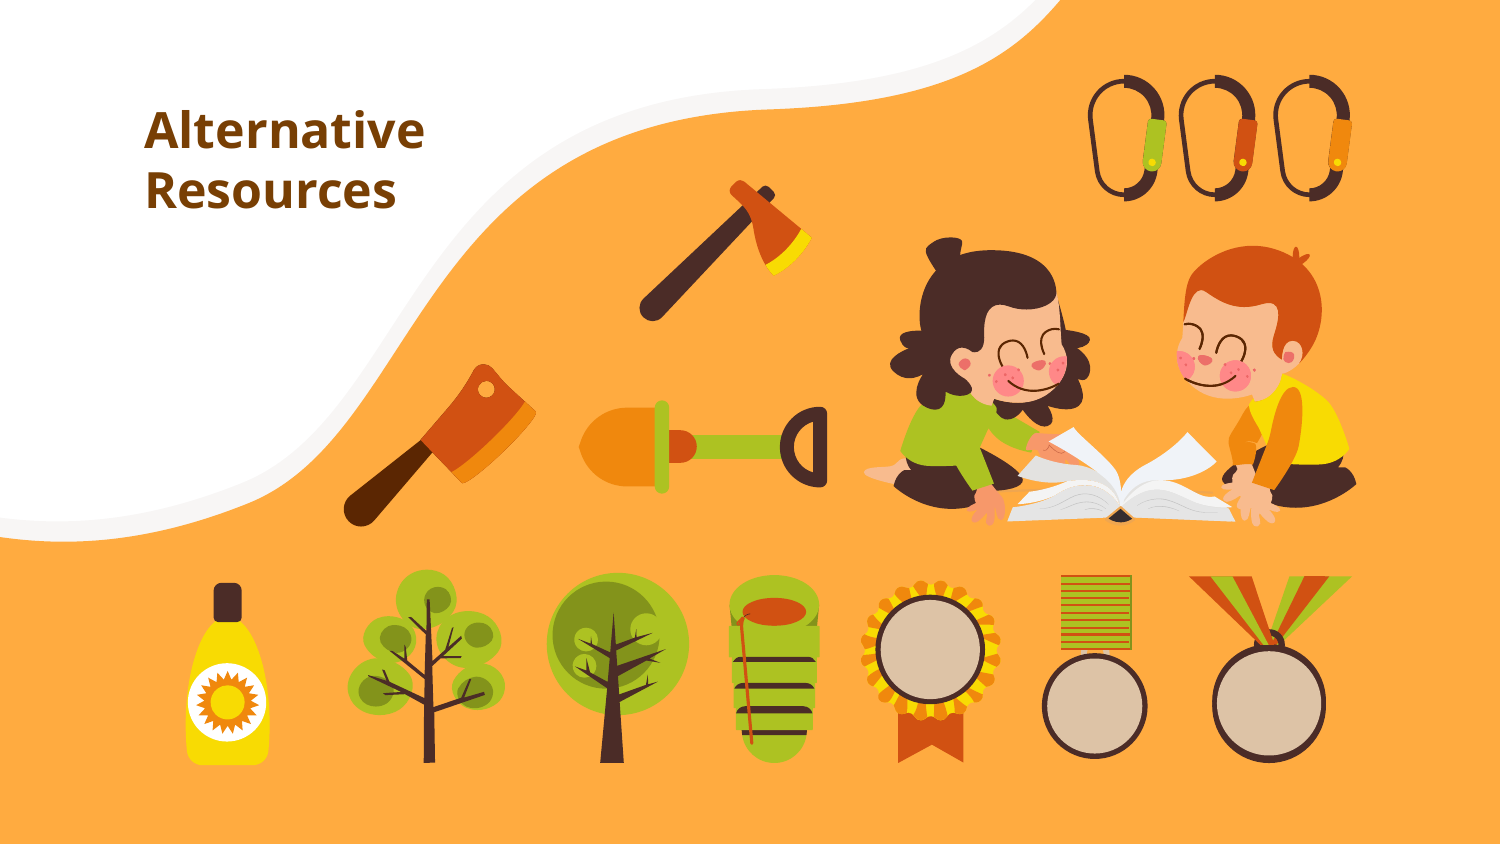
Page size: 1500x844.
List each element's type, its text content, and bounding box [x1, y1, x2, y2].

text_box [859, 580, 1003, 764]
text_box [862, 237, 1357, 527]
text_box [1088, 74, 1353, 202]
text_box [578, 400, 828, 494]
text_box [341, 363, 539, 527]
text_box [1041, 574, 1148, 760]
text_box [343, 569, 507, 764]
title Alternative Resources [129, 50, 663, 267]
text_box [1188, 575, 1353, 764]
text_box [728, 574, 820, 764]
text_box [546, 572, 690, 764]
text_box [637, 179, 813, 322]
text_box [185, 582, 270, 766]
